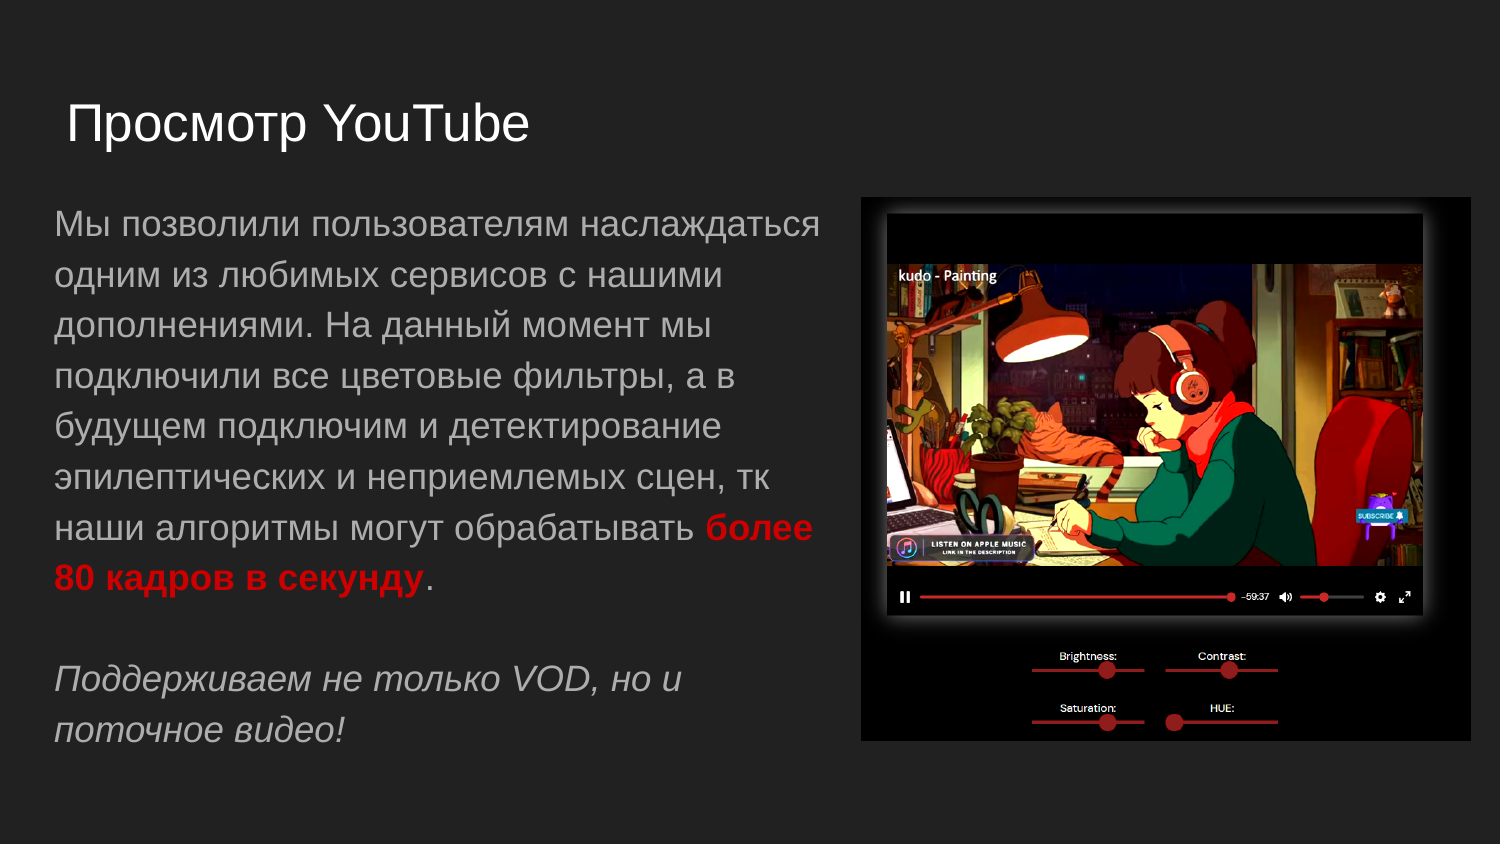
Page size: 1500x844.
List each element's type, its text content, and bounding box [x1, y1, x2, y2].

picture [861, 196, 1471, 742]
list Мы позволили пользователям наслаждаться одним из любимых сервисов с нашими дополнениями. На данный момент мы подключили все цветовые фильтры, а в будущем подключим и детектирование эпилептических и неприемлемых сцен, тк наши алгоритмы могут обрабатывать более 80 кадров в секунду. Поддерживаем не только VOD, но и поточное видео! [39, 178, 850, 814]
title Просмотр YouTube [51, 72, 1449, 167]
